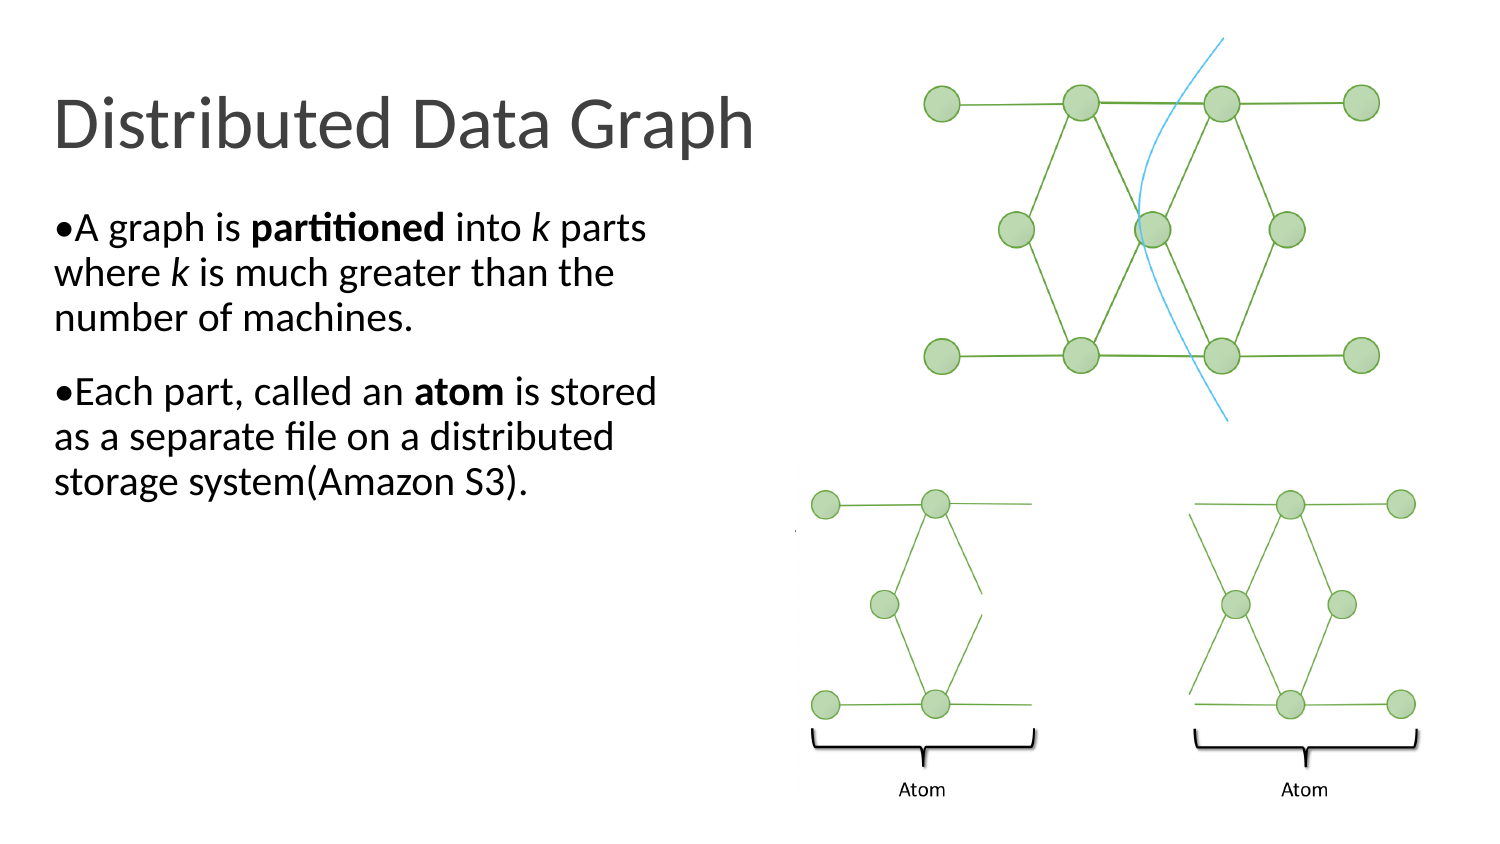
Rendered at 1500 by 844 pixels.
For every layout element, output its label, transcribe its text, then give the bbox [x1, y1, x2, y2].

title Distributed Data Graph [38, 10, 1437, 179]
subtitle •A graph is partitioned into k parts where k is much greater than the number of machines. •Each part, called an atom is stored as a separate file on a distributed storage system(Amazon S3). [38, 190, 708, 722]
picture [795, 20, 1448, 807]
